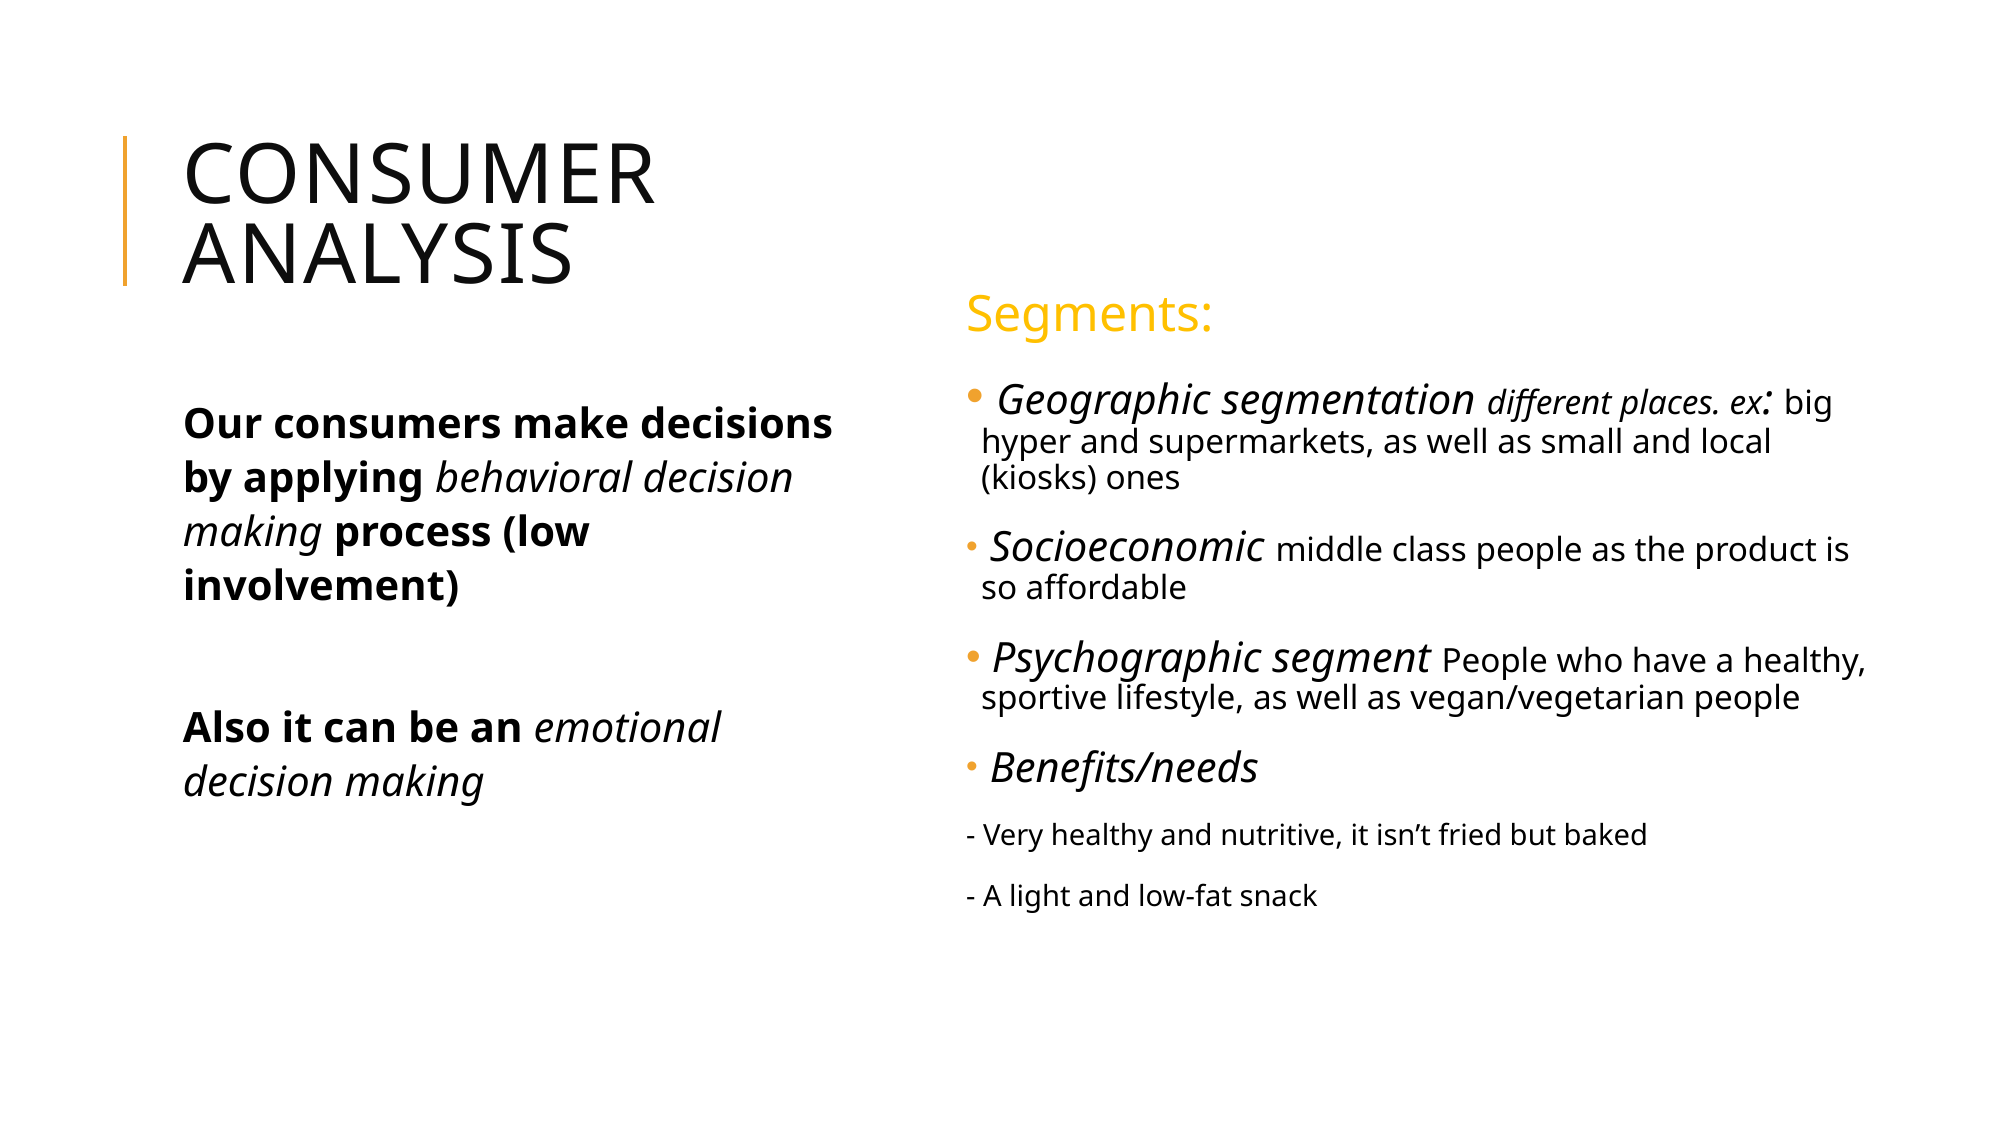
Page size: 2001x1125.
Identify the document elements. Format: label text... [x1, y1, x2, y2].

list Segments: Geographic segmentation different places. ex: big hyper and supermarkets, as well as small and local (kiosks) ones Socioeconomic middle class people as the product is so affordable Psychographic segment People who have a healthy, sportive lifestyle, as well as vegan/vegetarian people Benefits/needs - Very healthy and nutritive, it isn’t fried but baked - A light and low-fat snack [958, 280, 1891, 1125]
list Our consumers make decisions by applying behavioral decision making process (low involvement) Also it can be an emotional decision making [168, 385, 888, 1003]
title Consumer Analysis [168, 77, 888, 363]
